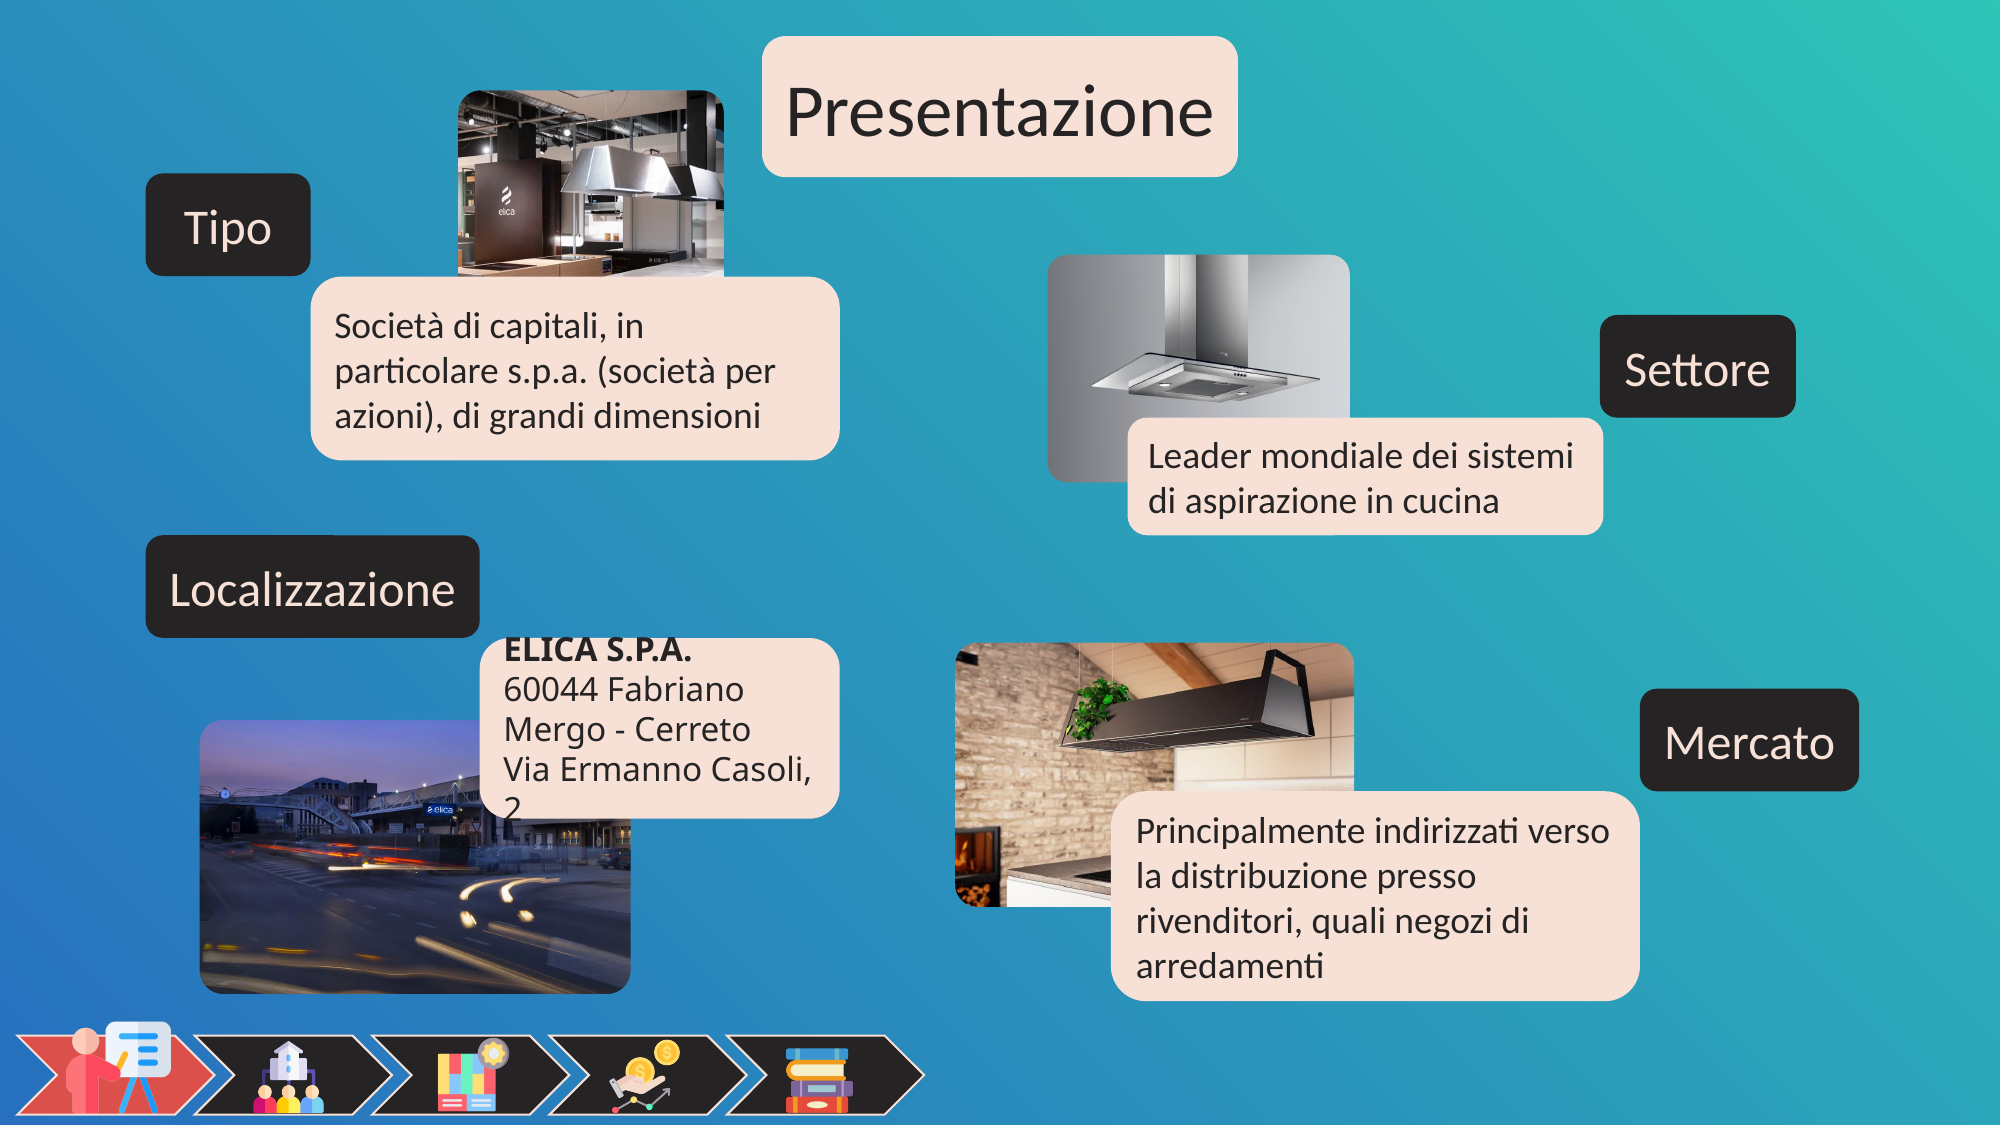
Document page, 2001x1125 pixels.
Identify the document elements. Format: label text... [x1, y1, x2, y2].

picture [199, 719, 631, 994]
text_box ELICA S.P.A. 60044 Fabriano Mergo - Cerreto Via Ermanno Casoli, 2 [478, 636, 841, 820]
text_box Settore [1598, 313, 1797, 419]
text_box Presentazione [761, 35, 1240, 179]
picture [434, 1035, 513, 1114]
picture [458, 90, 724, 357]
picture [66, 1015, 171, 1120]
picture [786, 1047, 853, 1114]
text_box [17, 996, 925, 1125]
text_box Leader mondiale dei sistemi di aspirazione in cucina [1126, 416, 1605, 537]
picture [955, 642, 1355, 907]
text_box Principalmente indirizzati verso la distribuzione presso rivenditori, quali negozi di arredamenti [1109, 790, 1641, 1003]
picture [605, 1037, 684, 1116]
text_box Localizzazione [144, 534, 481, 639]
text_box Tipo [144, 172, 312, 278]
text_box Mercato [1638, 687, 1861, 793]
picture [253, 1041, 324, 1113]
text_box Società di capitali, in particolare s.p.a. (società per azioni), di grandi dimensioni [309, 275, 841, 462]
picture [1047, 254, 1350, 483]
